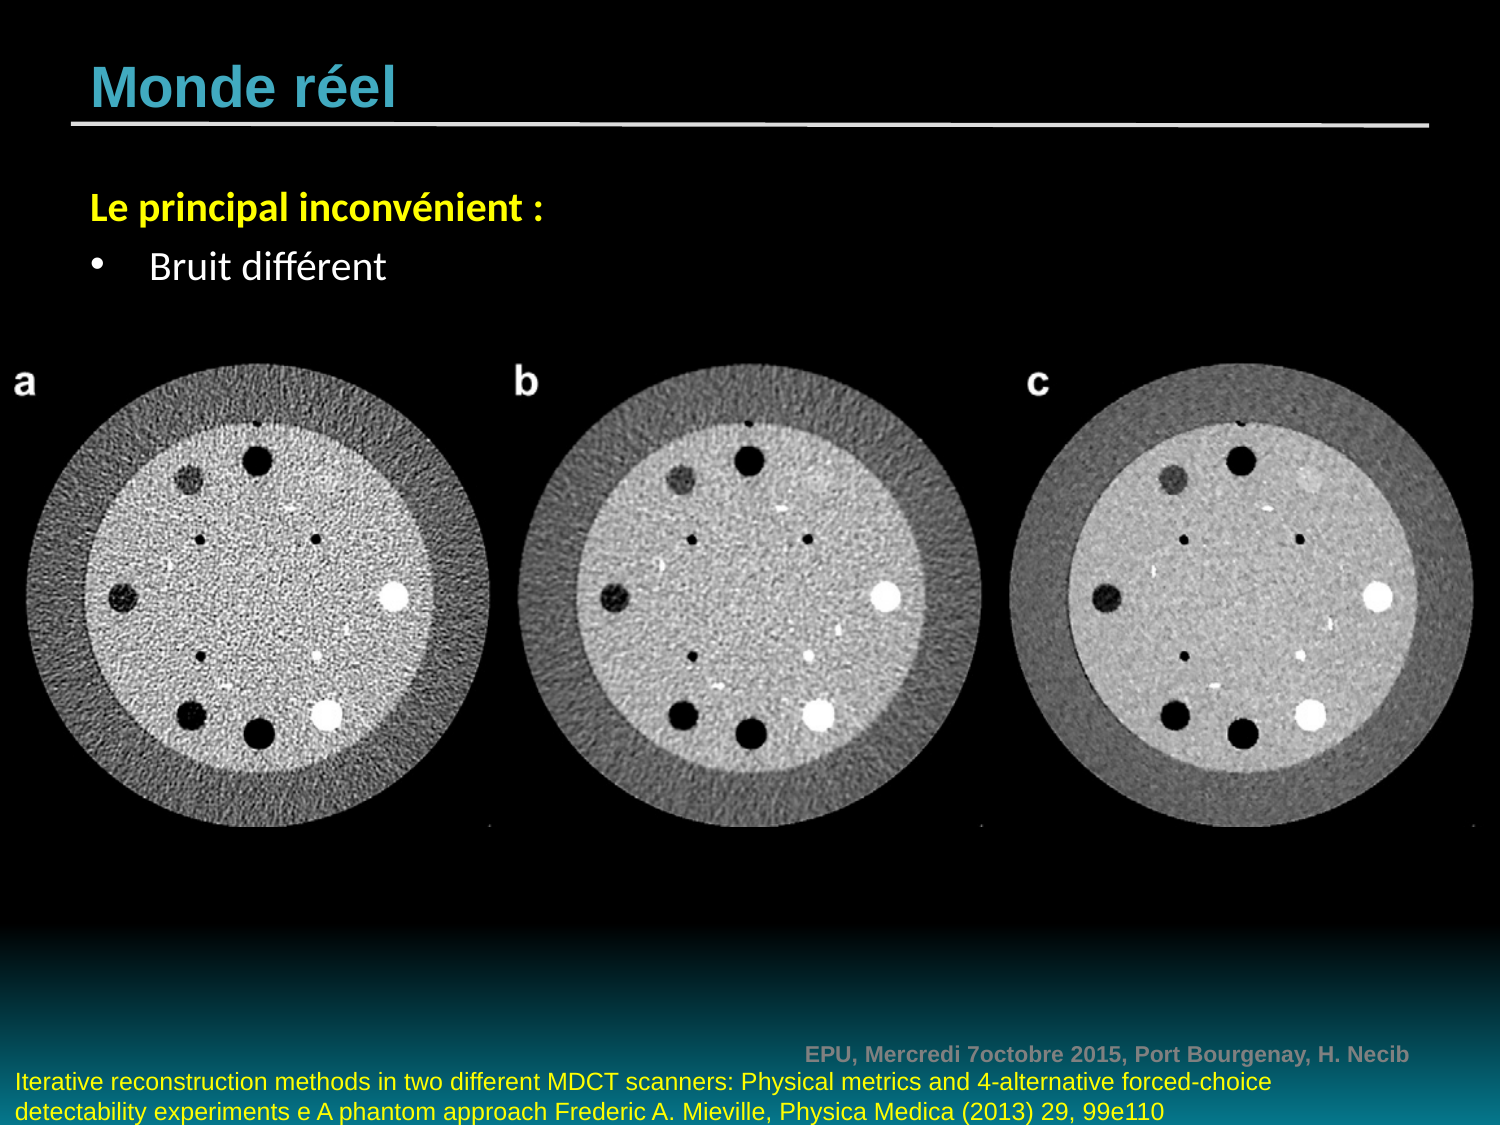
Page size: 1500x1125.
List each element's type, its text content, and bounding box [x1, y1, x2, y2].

text_box Iterative reconstruction methods in two different MDCT scanners: Physical metrics and 4-alternative forced-choice detectability experiments e A phantom approach Frederic A. Mieville, Physica Medica (2013) 29, 99e110 [0, 1058, 1353, 1125]
picture [0, 361, 1500, 827]
title Monde réel [75, 42, 1425, 126]
list Le principal inconvénient : Bruit différent [75, 172, 1425, 360]
